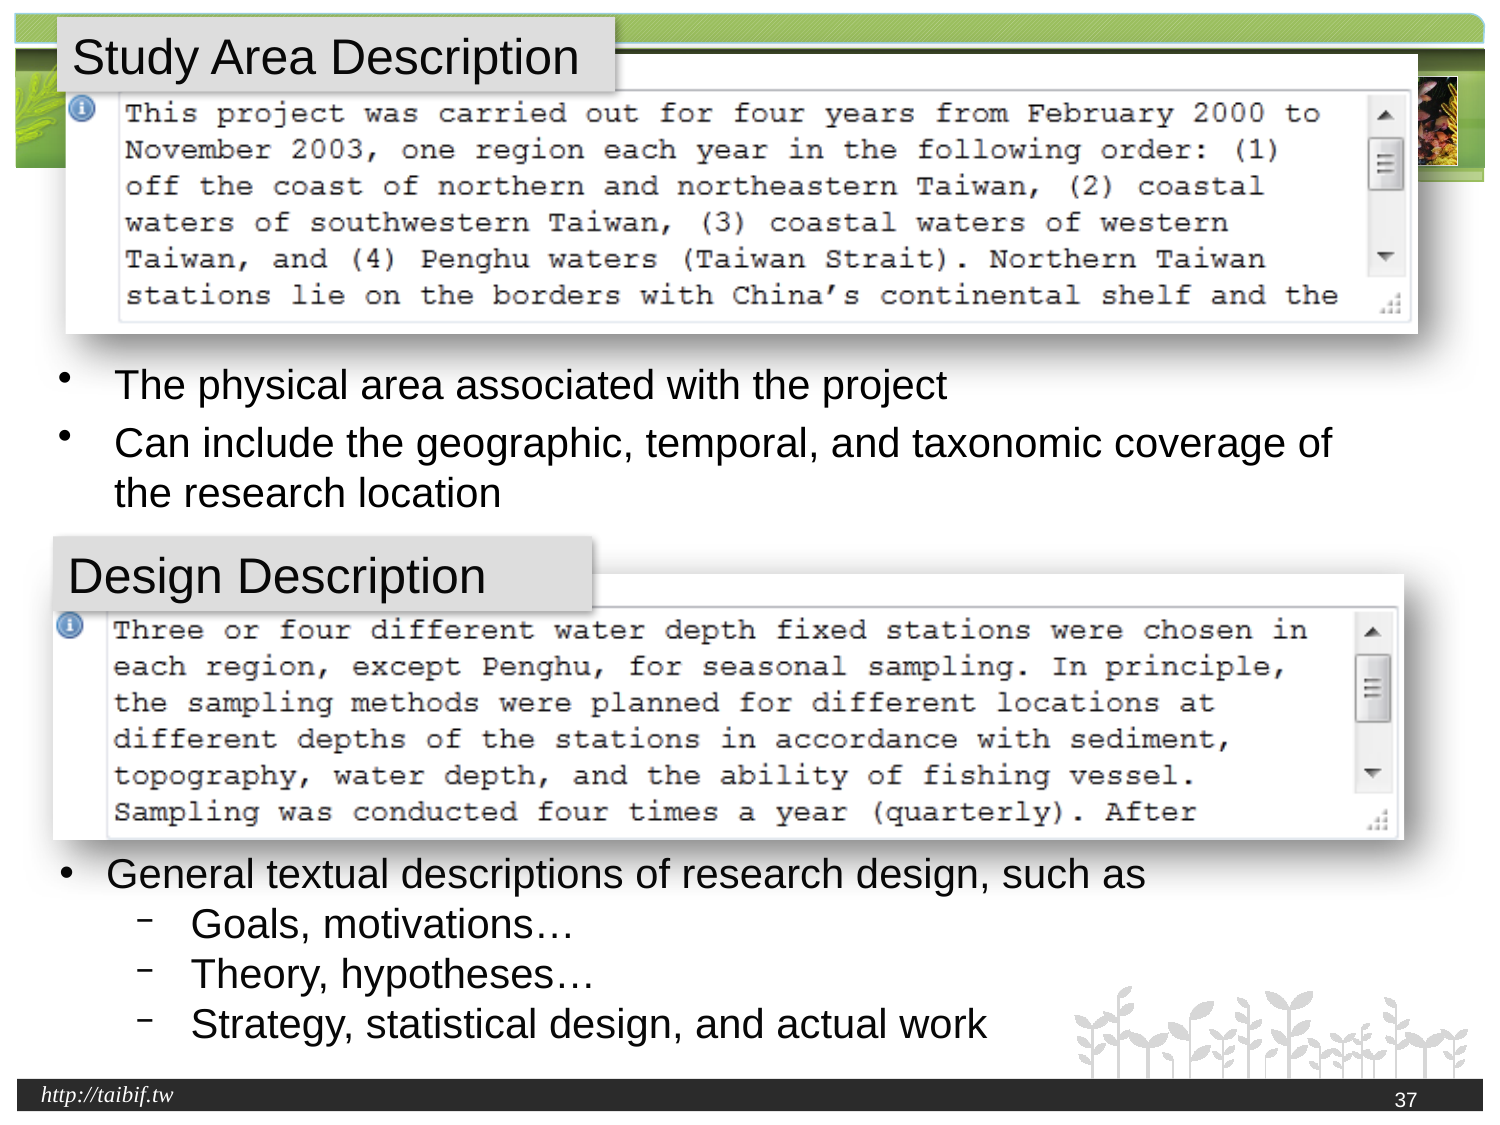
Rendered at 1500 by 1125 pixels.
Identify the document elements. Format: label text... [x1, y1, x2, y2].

slide_number 37 [1167, 1078, 1433, 1125]
picture [16, 49, 1485, 334]
text_box General textual descriptions of research design, such as Goals, motivations… Theory, hypotheses… Strategy, statistical design, and actual work [44, 839, 1396, 1055]
text_box Design Description [53, 554, 592, 572]
list The physical area associated with the project Can include the geographic, temporal, and taxonomic coverage of the research location [42, 349, 1393, 554]
text_box Study Area Description [57, 16, 616, 92]
picture [52, 573, 1405, 840]
